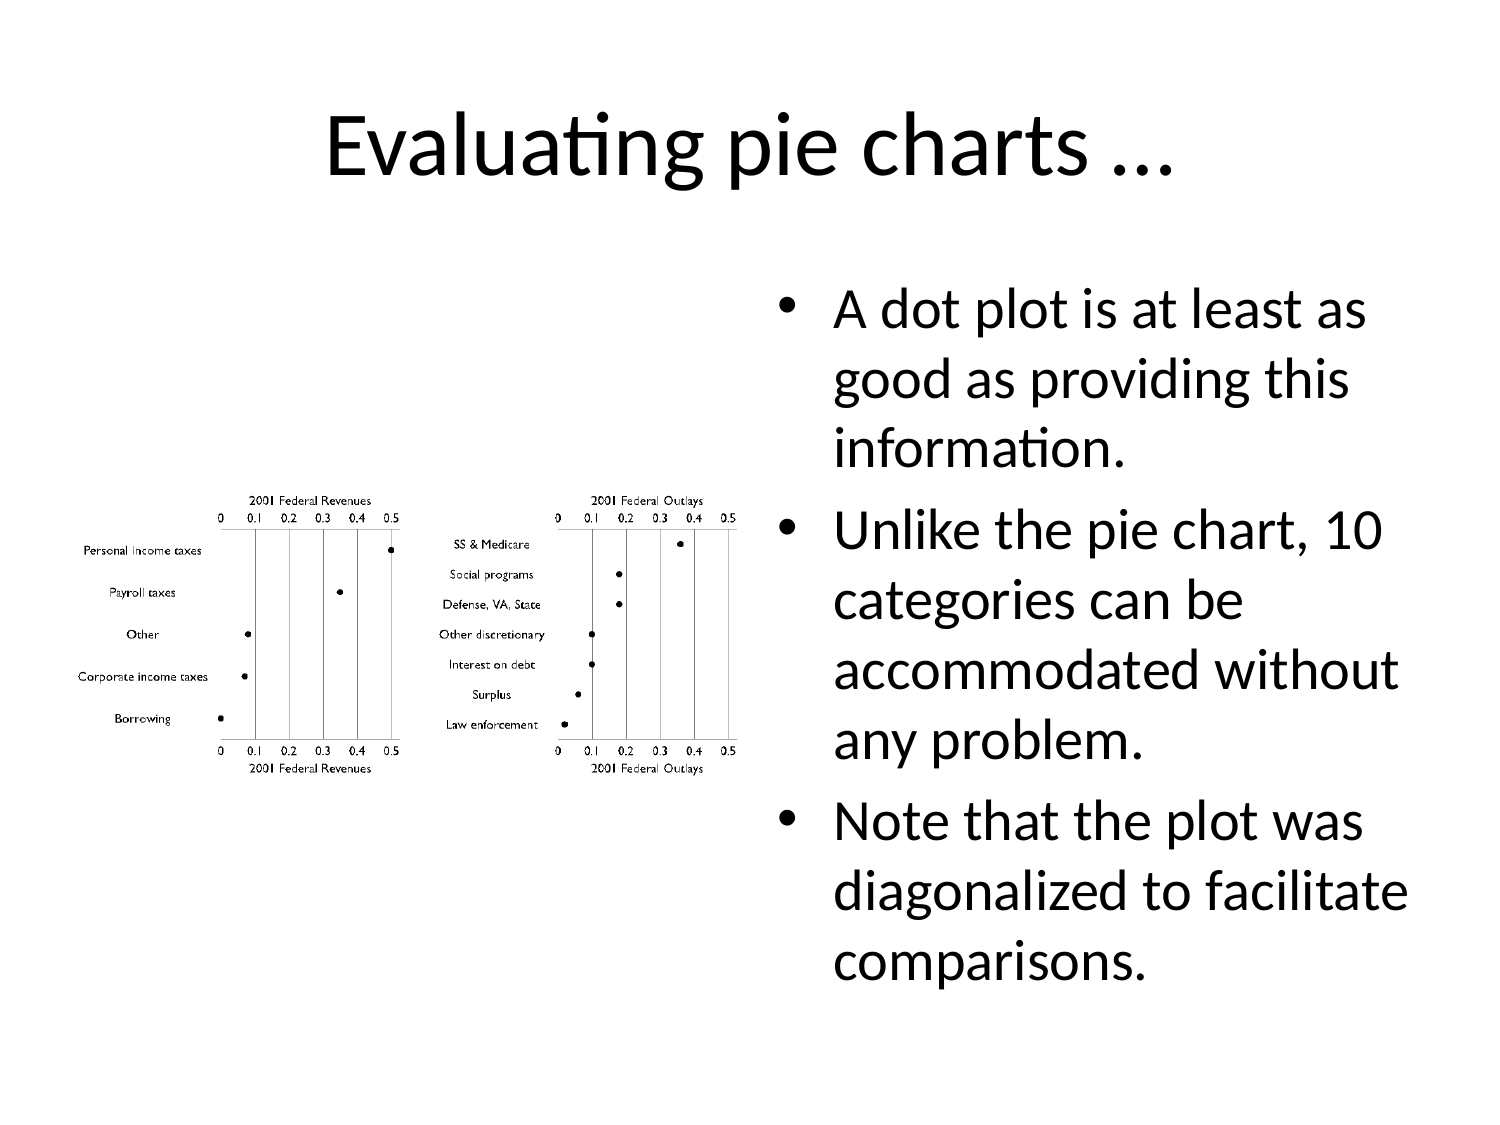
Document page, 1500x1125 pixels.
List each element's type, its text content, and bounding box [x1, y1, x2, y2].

list A dot plot is at least as good as providing this information. Unlike the pie chart, 10 categories can be accommodated without any problem. Note that the plot was diagonalized to facilitate comparisons. [762, 262, 1425, 1043]
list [74, 262, 738, 1006]
title Evaluating pie charts … [75, 45, 1425, 233]
